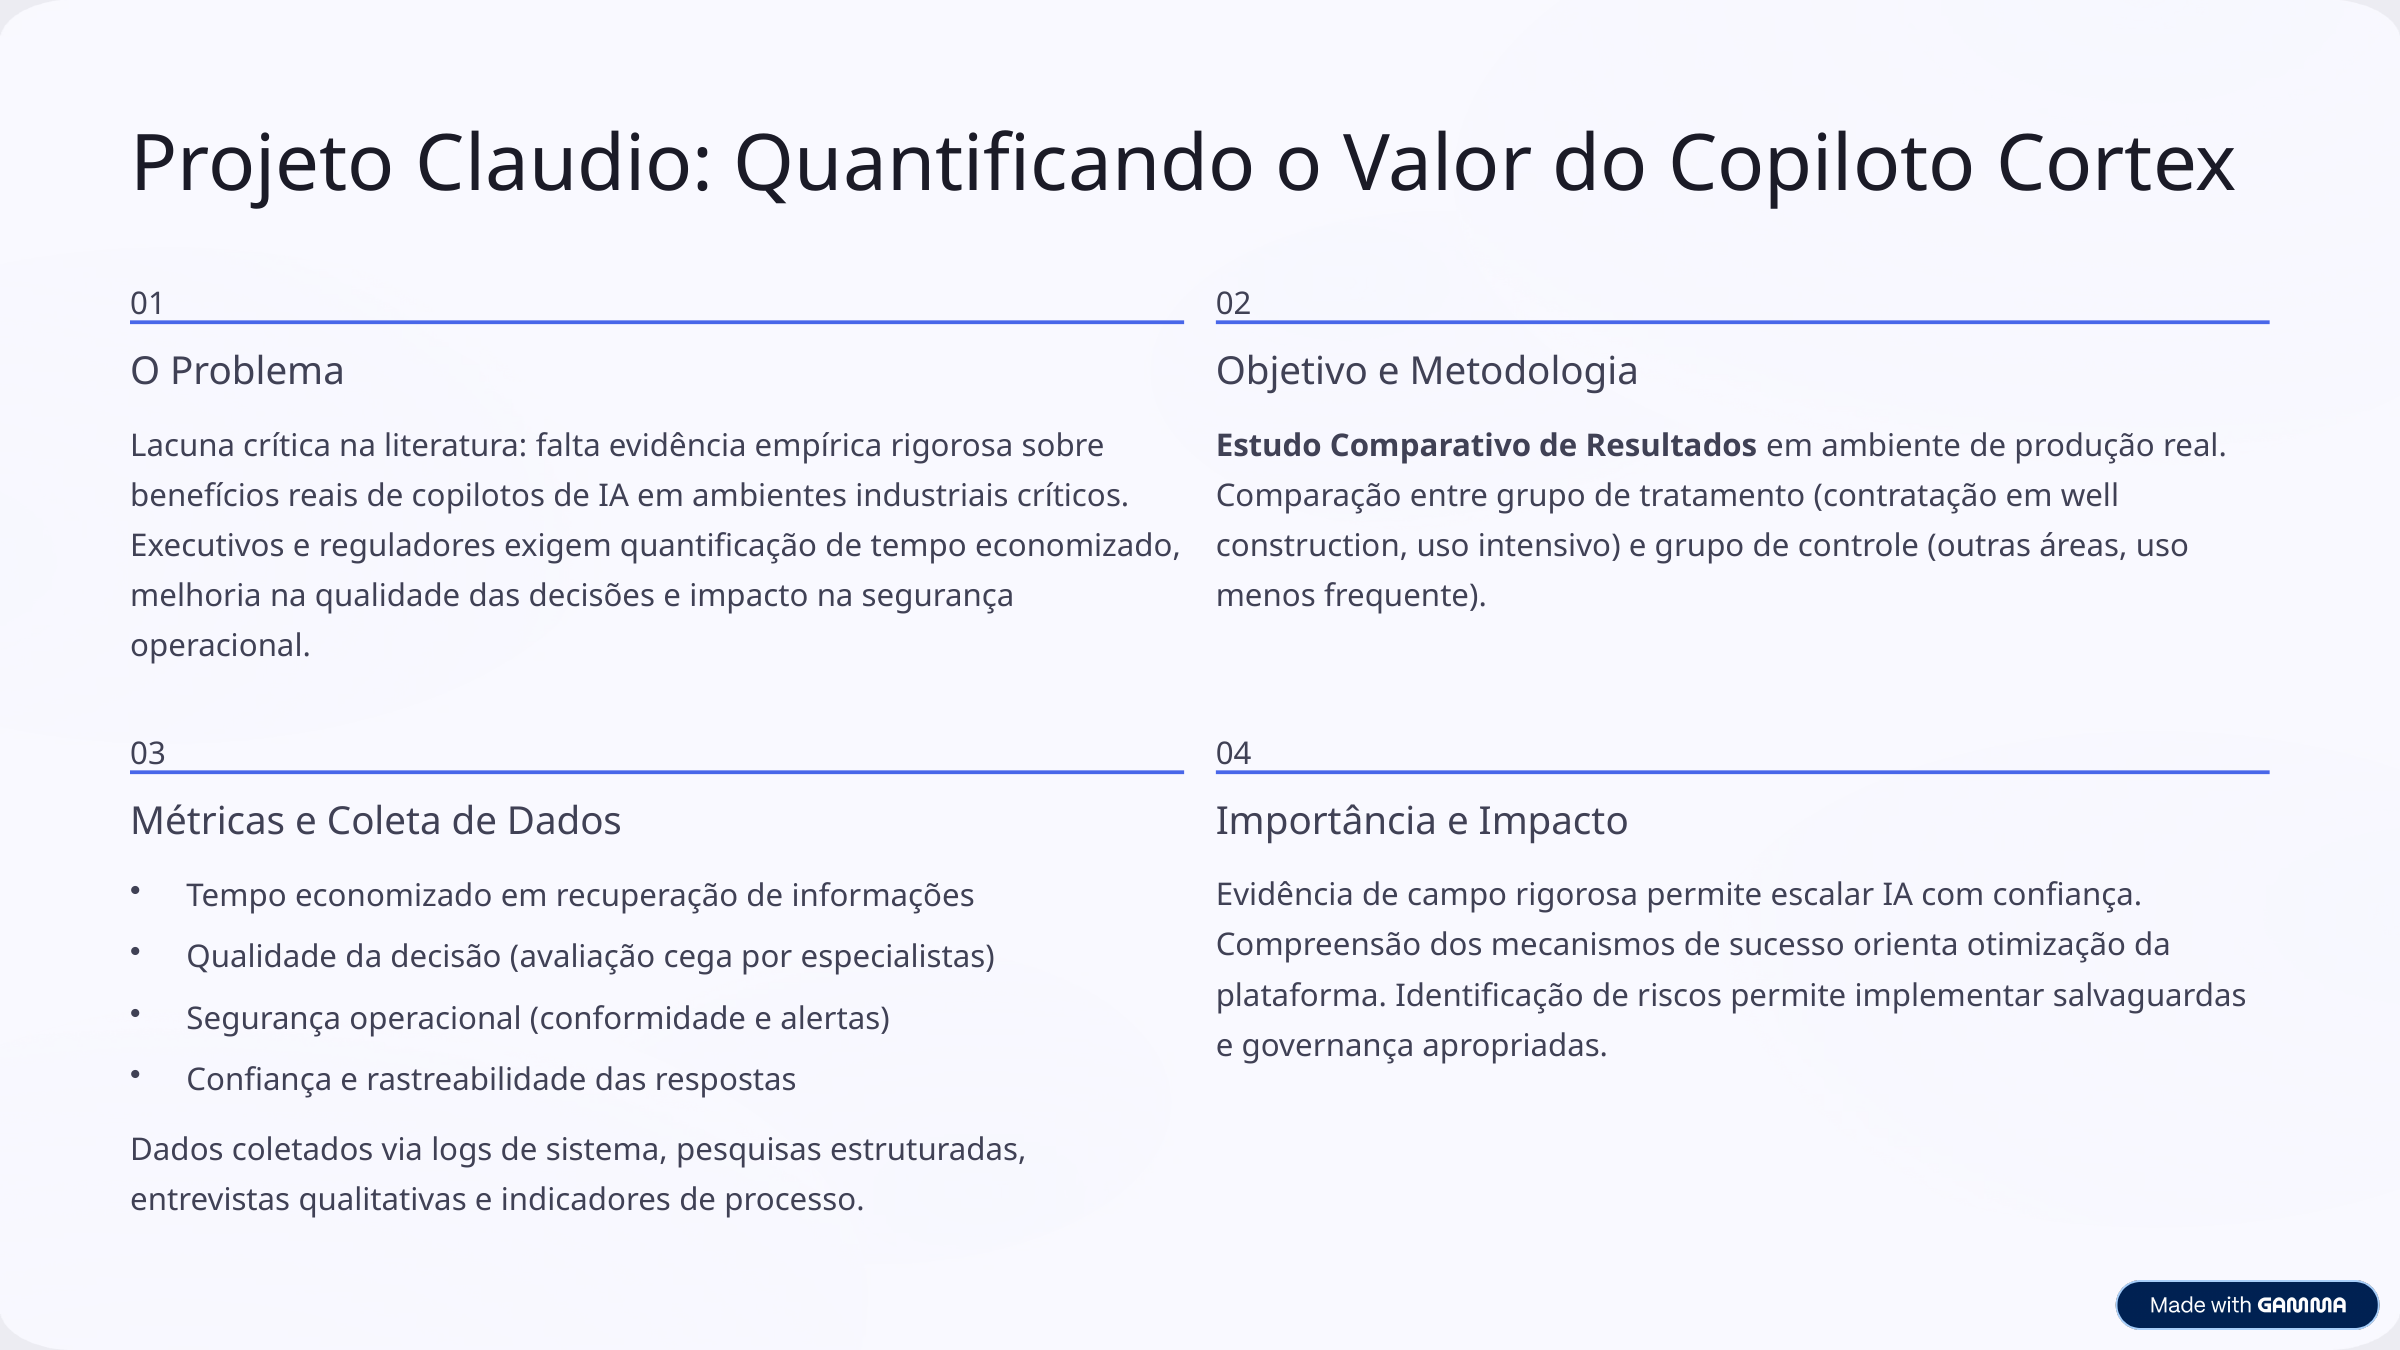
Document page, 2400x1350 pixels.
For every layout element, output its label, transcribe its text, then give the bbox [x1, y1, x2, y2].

text_box Qualidade da decisão (avaliação cega por especialistas) [130, 923, 1185, 975]
text_box Lacuna crítica na literatura: falta evidência empírica rigorosa sobre benefícios reais de copilotos de IA em ambientes industriais críticos. Executivos e reguladores exigem quantificação de tempo economizado, melhoria na qualidade das decisões e impacto na segurança operacional. [130, 412, 1185, 666]
text_box Tempo economizado em recuperação de informações [130, 862, 1185, 913]
text_box 02 [1215, 270, 1248, 311]
text_box [1215, 320, 2270, 325]
text_box 01 [130, 270, 162, 311]
text_box [1215, 770, 2270, 775]
text_box 04 [1215, 720, 1248, 760]
text_box [130, 770, 1185, 775]
text_box Segurança operacional (conformidade e alertas) [130, 985, 1185, 1037]
text_box Estudo Comparativo de Resultados em ambiente de produção real. Comparação entre grupo de tratamento (contratação em well construction, uso intensivo) e grupo de controle (outras áreas, uso menos frequente). [1215, 412, 2270, 615]
text_box 03 [130, 720, 162, 760]
text_box Evidência de campo rigorosa permite escalar IA com confiança. Compreensão dos mecanismos de sucesso orienta otimização da plataforma. Identificação de riscos permite implementar salvaguardas e governança apropriadas. [1215, 862, 2270, 1065]
picture [2106, 1271, 2389, 1339]
text_box Projeto Claudio: Quantificando o Valor do Copiloto Cortex [130, 108, 2248, 208]
text_box Confiança e rastreabilidade das respostas [130, 1047, 1185, 1098]
text_box Dados coletados via logs de sistema, pesquisas estruturadas, entrevistas qualitativas e indicadores de processo. [130, 1116, 1185, 1218]
text_box Importância e Impacto [1215, 793, 1630, 844]
text_box Objetivo e Metodologia [1215, 343, 1638, 394]
text_box [130, 320, 1185, 325]
text_box Métricas e Coleta de Dados [130, 793, 623, 844]
text_box O Problema [130, 343, 526, 394]
